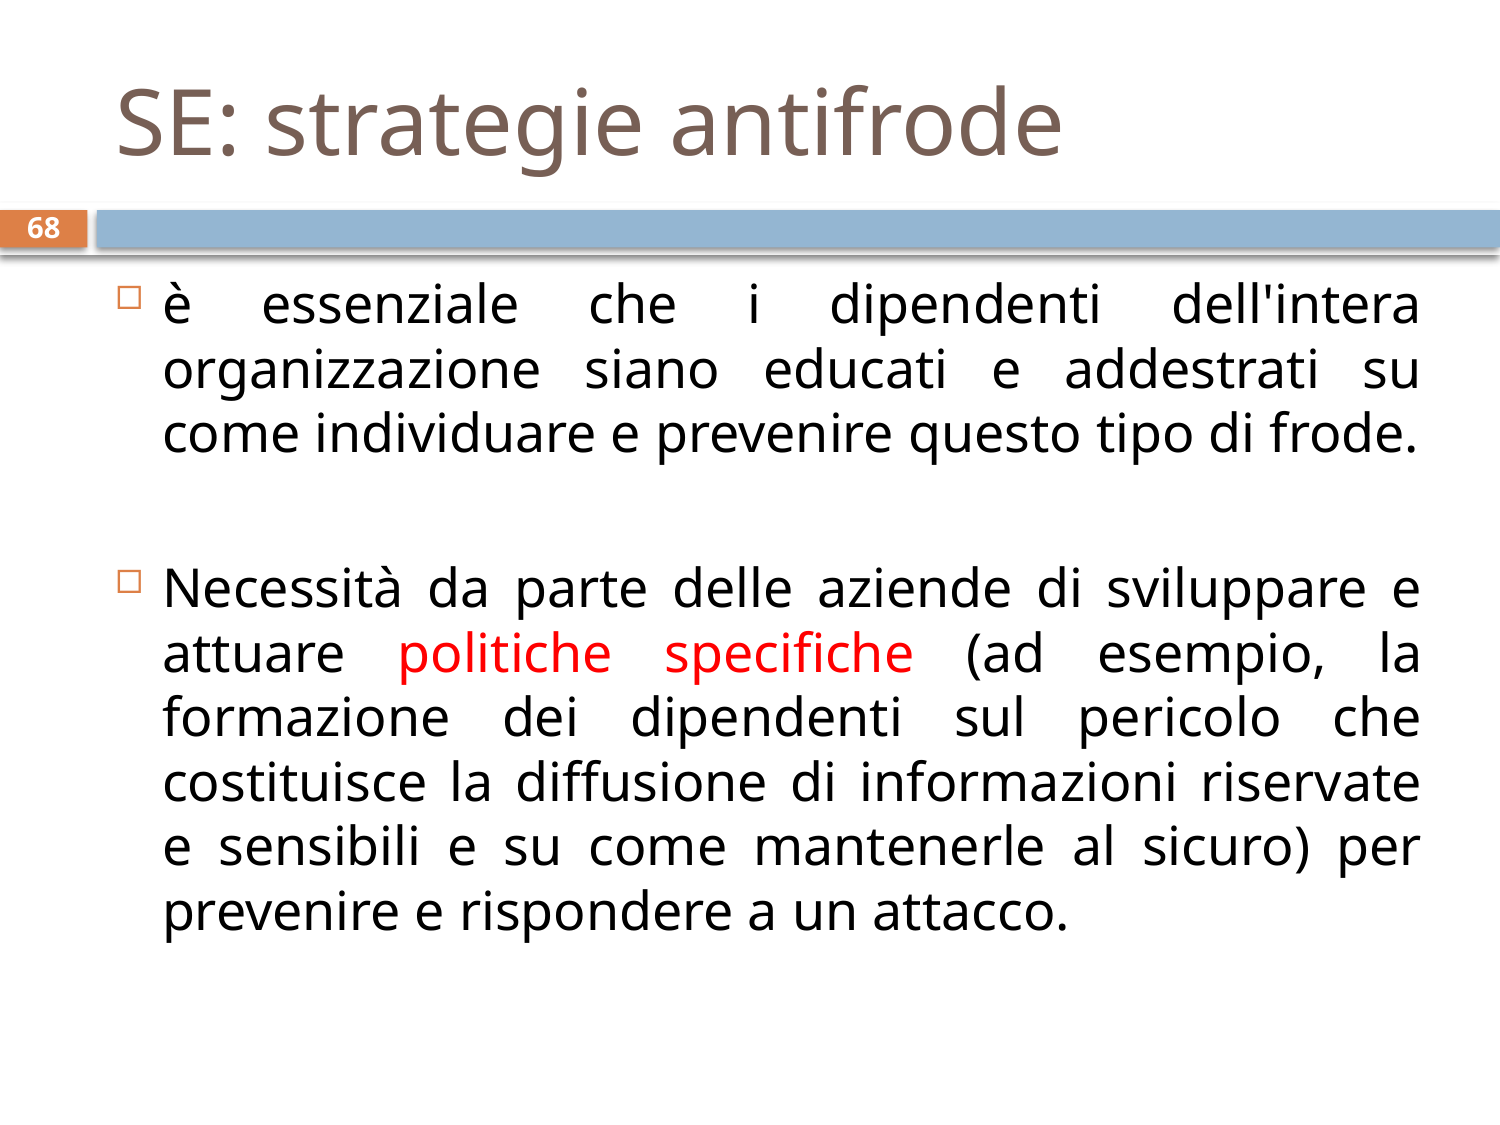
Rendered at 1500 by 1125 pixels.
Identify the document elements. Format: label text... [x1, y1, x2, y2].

slide_number 68 [0, 208, 88, 249]
list è essenziale che i dipendenti dell'intera organizzazione siano educati e addestrati su come individuare e prevenire questo tipo di frode. Necessità da parte delle aziende di sviluppare e attuare politiche specifiche (ad esempio, la formazione dei dipendenti sul pericolo che costituisce la diffusione di informazioni riservate e sensibili e su come mantenerle al sicuro) per prevenire e rispondere a un attacco. [100, 262, 1438, 1000]
title SE: strategie antifrode [100, 37, 1438, 200]
